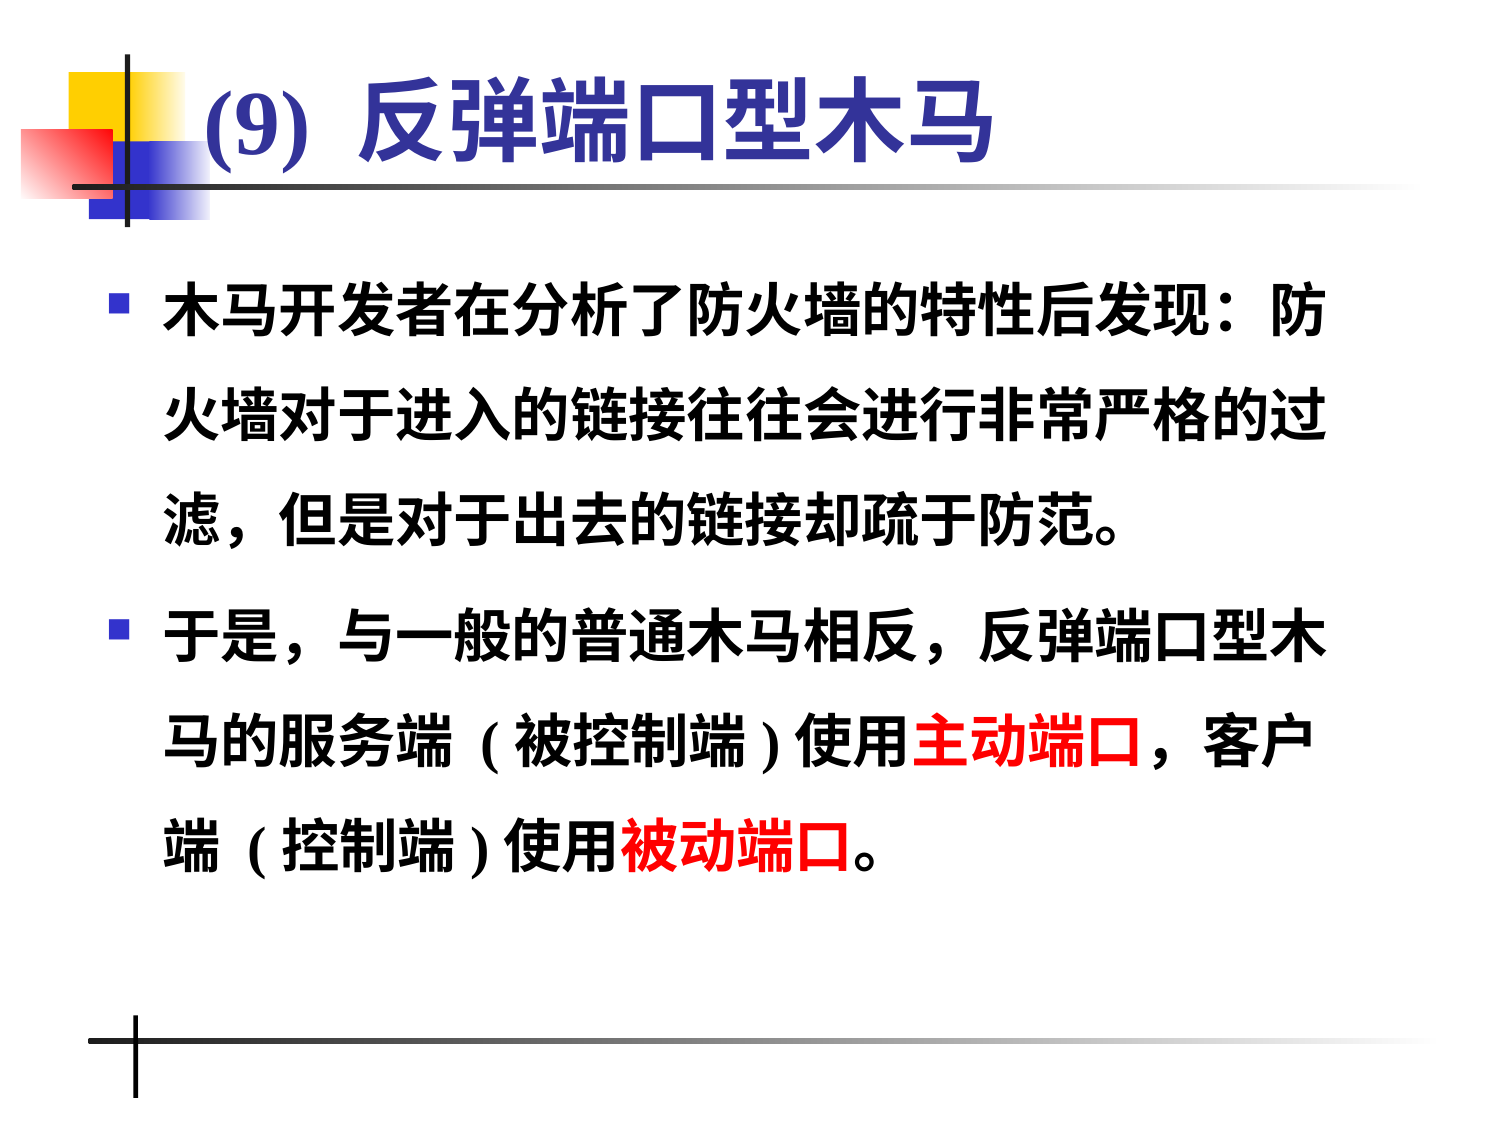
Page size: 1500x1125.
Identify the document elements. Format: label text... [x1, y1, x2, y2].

title (9) 反弹端口型木马 [188, 23, 1468, 181]
list 木马开发者在分析了防火墙的特性后发现：防火墙对于进入的链接往往会进行非常严格的过滤，但是对于出去的链接却疏于防范。 于是，与一般的普通木马相反，反弹端口型木马的服务端 (被控制端)使用主动端口，客户端 (控制端)使用被动端口。 [90, 230, 1379, 934]
